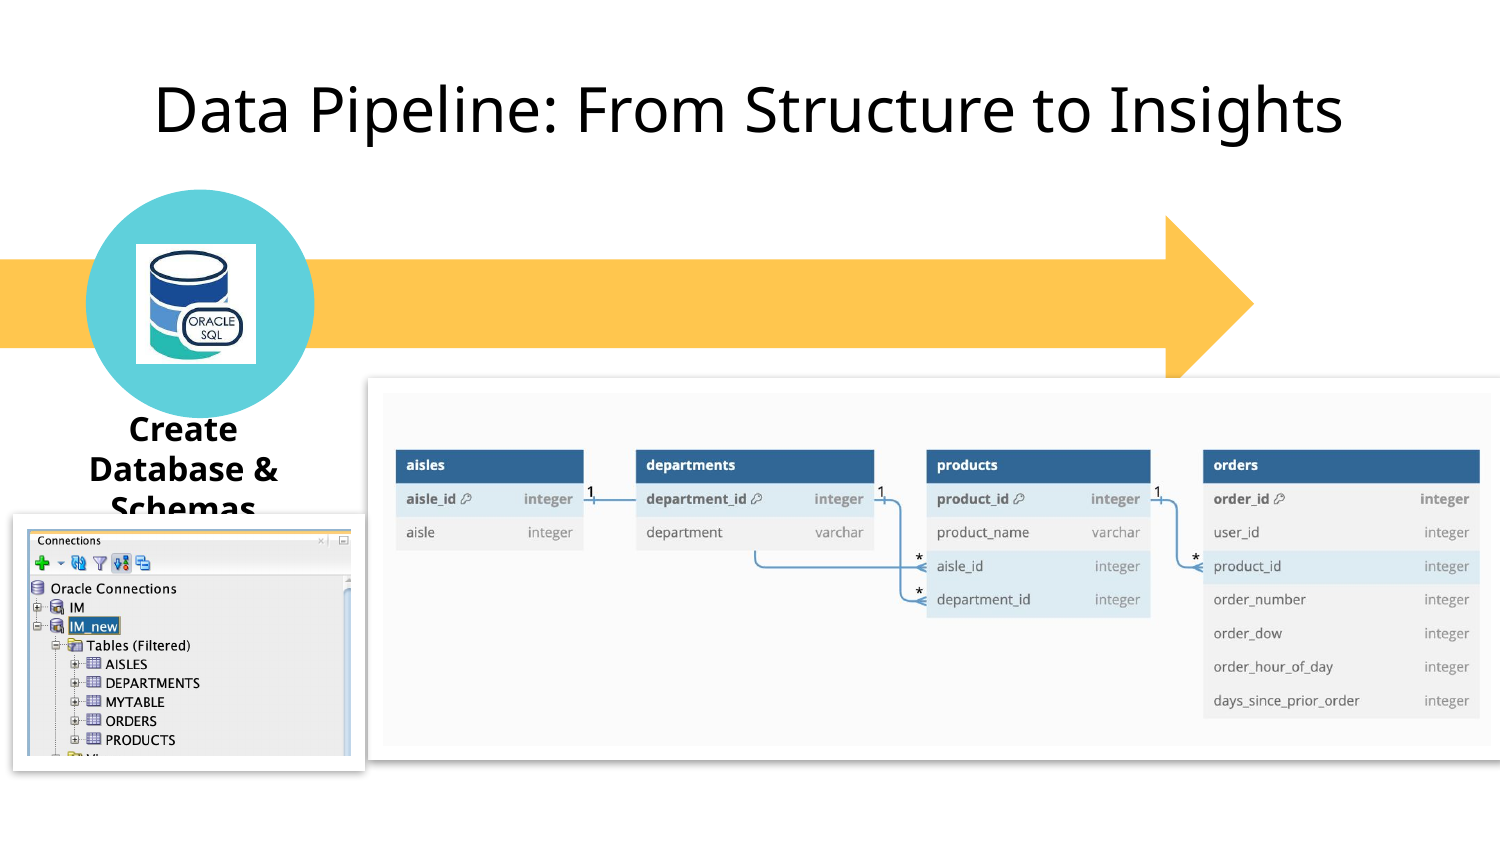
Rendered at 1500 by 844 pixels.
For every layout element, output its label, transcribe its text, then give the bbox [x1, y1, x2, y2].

title Data Pipeline: From Structure to Insights [75, 67, 1425, 147]
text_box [102, 236, 276, 367]
text_box [108, 189, 315, 410]
picture [26, 528, 352, 757]
text_box [85, 254, 97, 353]
text_box [306, 215, 1255, 375]
text_box [0, 259, 94, 349]
text_box Create Database & Schemas [16, 410, 351, 511]
picture [382, 392, 1492, 747]
